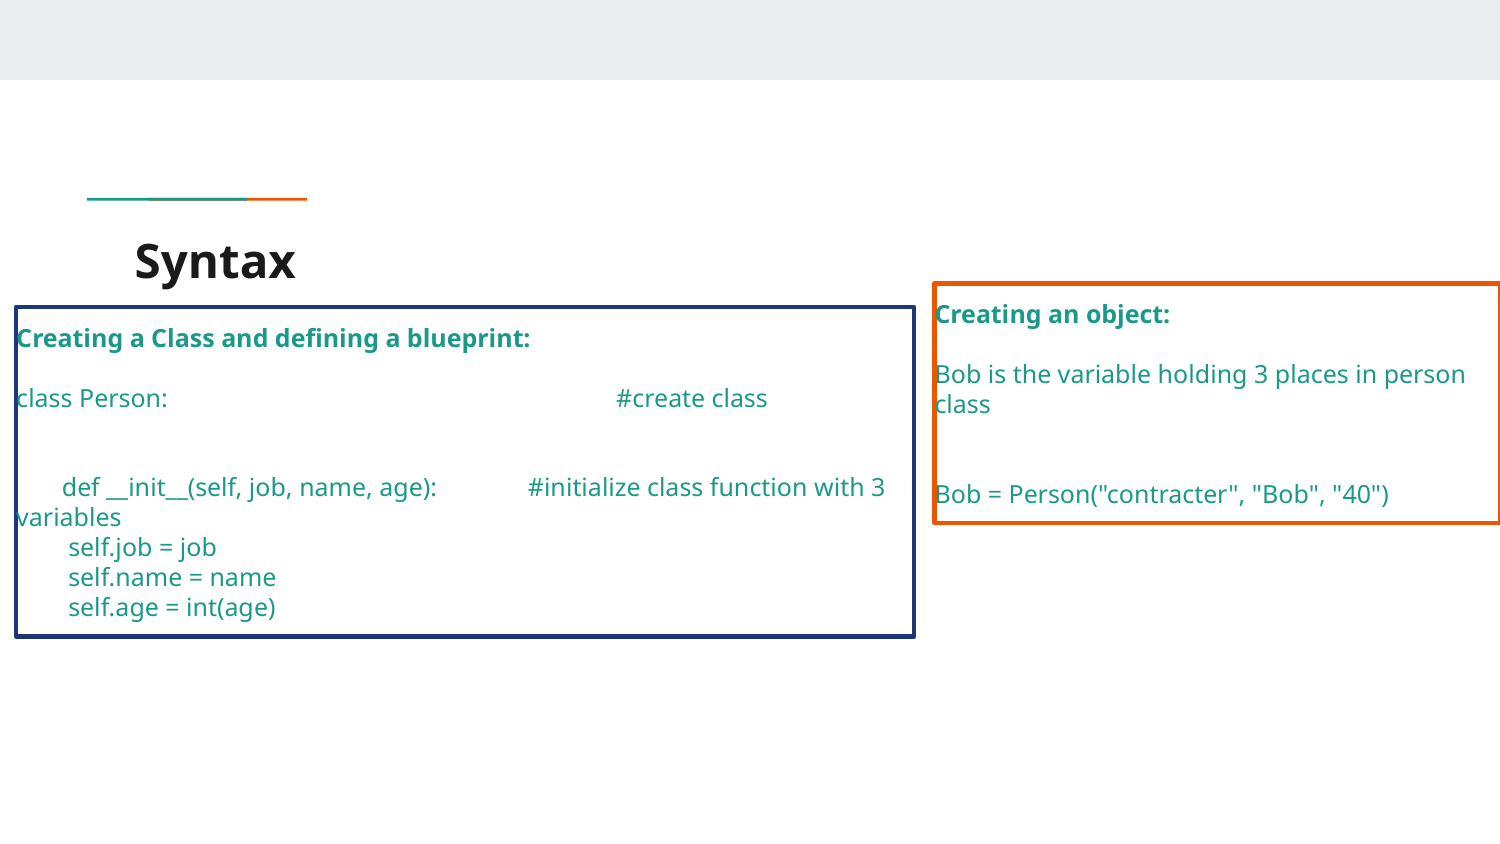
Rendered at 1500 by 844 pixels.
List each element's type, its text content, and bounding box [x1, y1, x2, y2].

title Syntax [119, 216, 1381, 305]
text_box Creating an object: Bob is the variable holding 3 places in person class Bob = Person("contracter", "Bob", "40") [932, 281, 1500, 525]
text_box Creating a Class and defining a blueprint: class Person: #create class def __init__(self, job, name, age): #initialize class function with 3 variables self.job = job self.name = name self.age = int(age) [14, 305, 916, 639]
